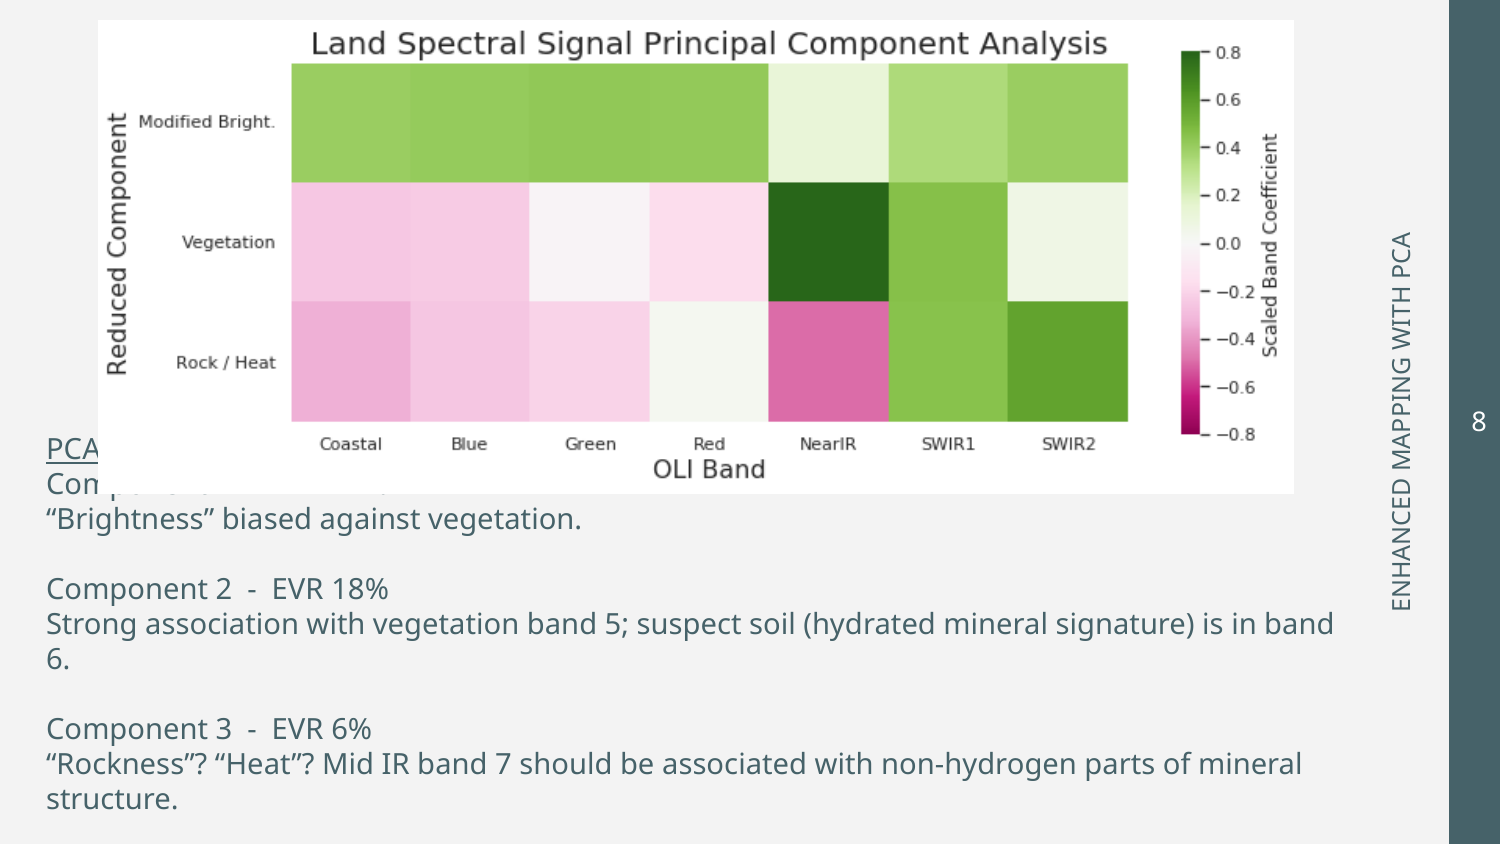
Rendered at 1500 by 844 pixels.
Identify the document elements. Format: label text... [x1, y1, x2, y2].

slide_number ‹#› [1434, 389, 1500, 455]
subtitle PCA conducted on land only Component 1 - EVR 74% “Brightness” biased against vegetation. Component 2 - EVR 18% Strong association with vegetation band 5; suspect soil (hydrated mineral signature) is in band 6. Component 3 - EVR 6% “Rockness”? “Heat”? Mid IR band 7 should be associated with non-hydrogen parts of mineral structure. [31, 506, 1361, 831]
title ENHANCED MAPPING WITH PCA [1335, 10, 1430, 836]
picture [97, 20, 1294, 495]
